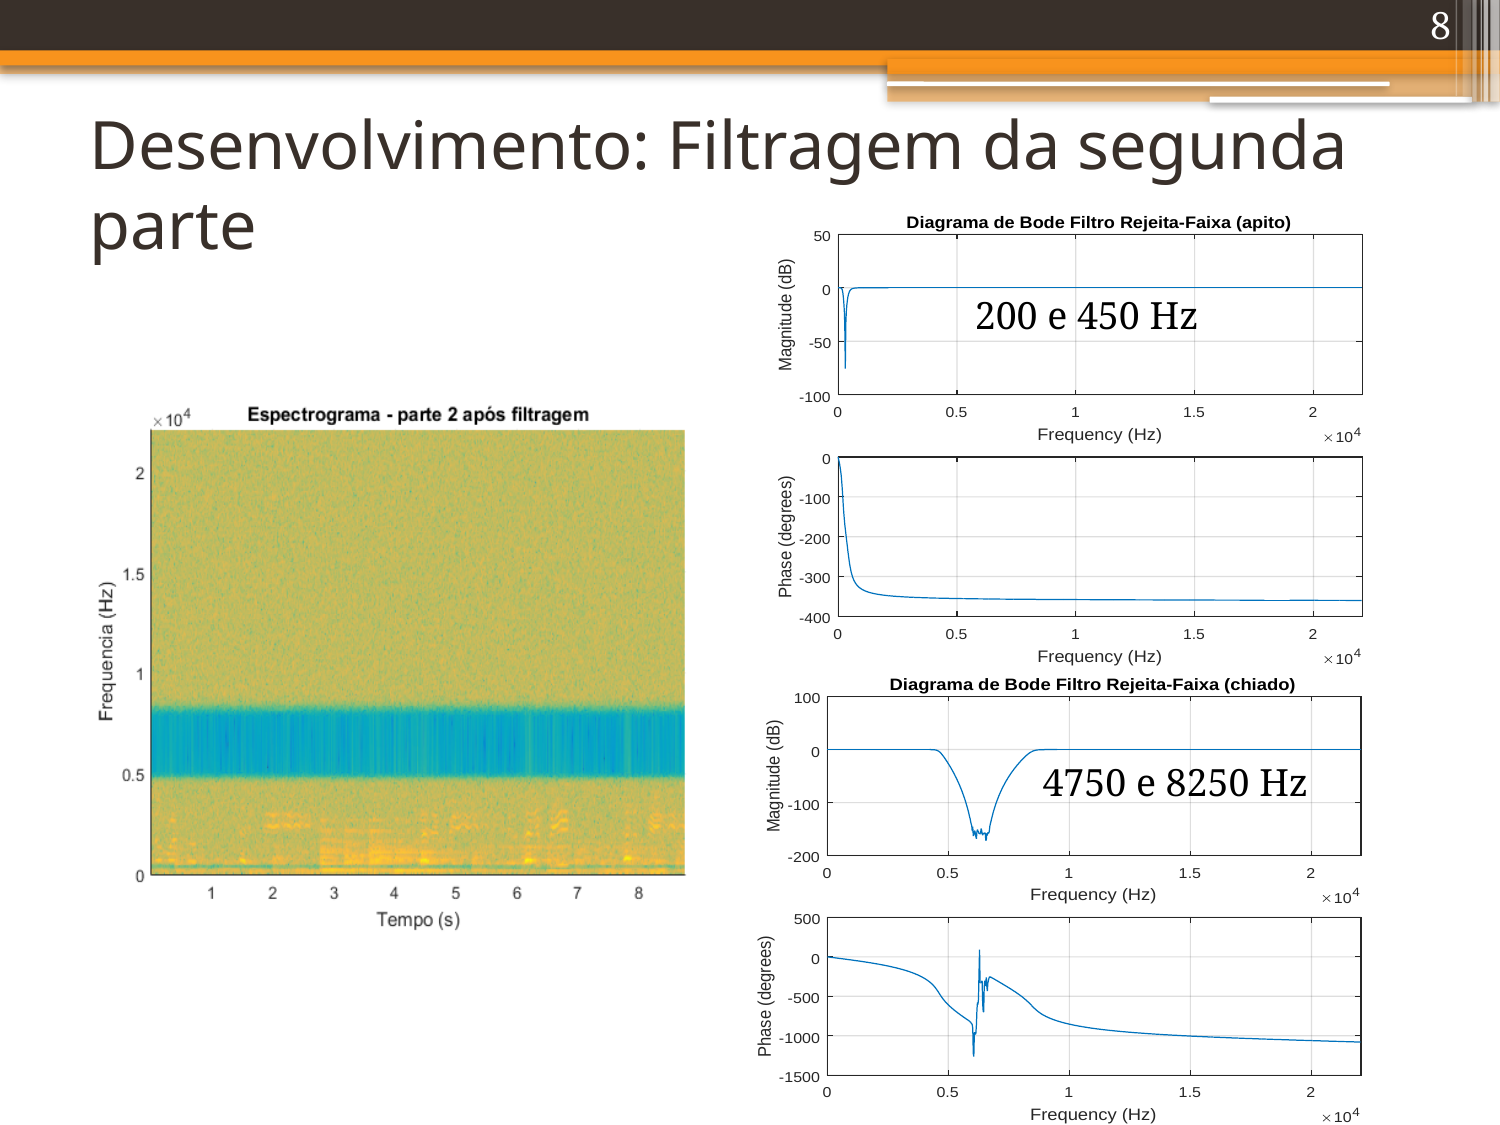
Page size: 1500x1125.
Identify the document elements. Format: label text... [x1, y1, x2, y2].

title Desenvolvimento: Filtragem da segunda parte [75, 95, 1425, 271]
picture [62, 199, 1426, 1125]
slide_number 8 [1341, 0, 1466, 61]
